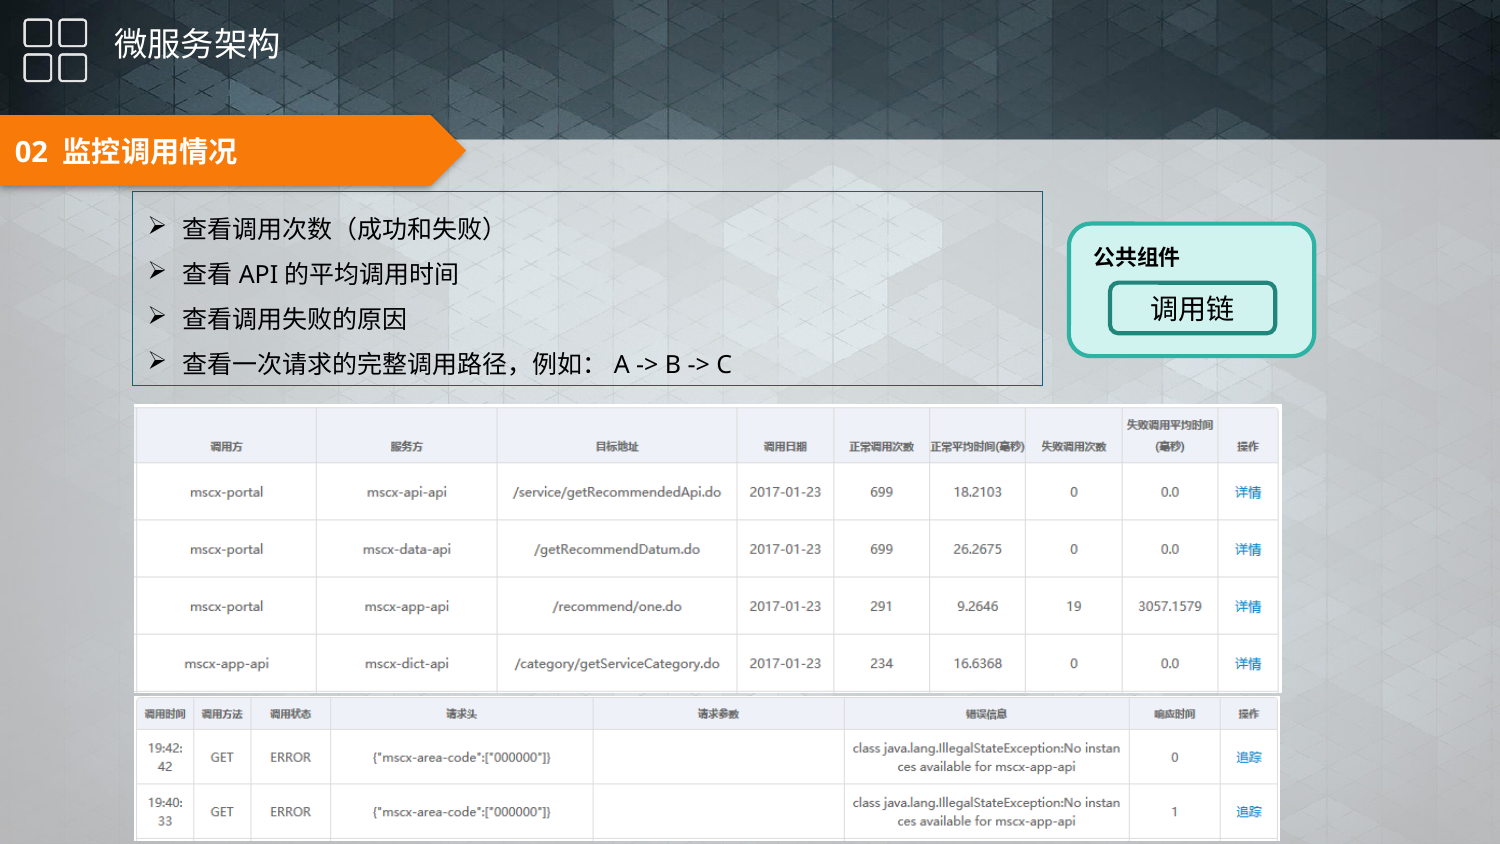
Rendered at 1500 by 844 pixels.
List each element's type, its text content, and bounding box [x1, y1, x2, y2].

text_box 02 监控调用情况 [0, 112, 470, 189]
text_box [1068, 223, 1315, 357]
text_box 查看调用次数（成功和失败） 查看API的平均调用时间 查看调用失败的原因 查看一次请求的完整调用路径，例如：A -> B -> C [132, 191, 1043, 386]
picture [0, 0, 1500, 844]
title 微服务架构 [99, 20, 550, 66]
